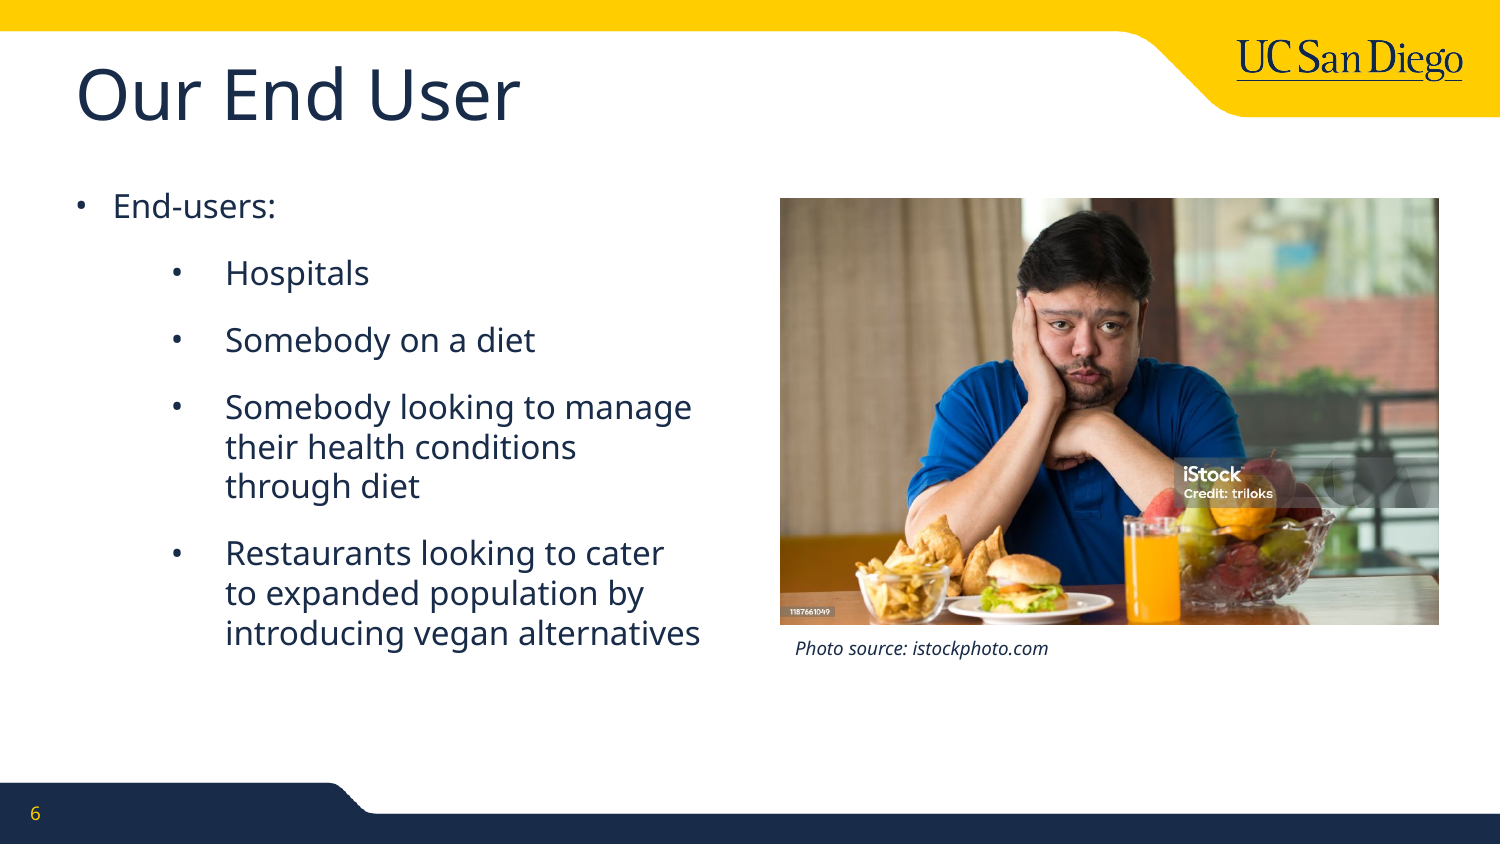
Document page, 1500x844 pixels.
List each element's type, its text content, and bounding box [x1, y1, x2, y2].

title Our End User [75, 66, 675, 174]
picture [0, 0, 1500, 844]
list End-users: Hospitals Somebody on a diet Somebody looking to manage their health conditions through diet Restaurants looking to cater to expanded population by introducing vegan alternatives [75, 185, 706, 699]
text_box Photo source: istockphoto.com [780, 632, 1411, 649]
slide_number ‹#› [30, 796, 75, 833]
